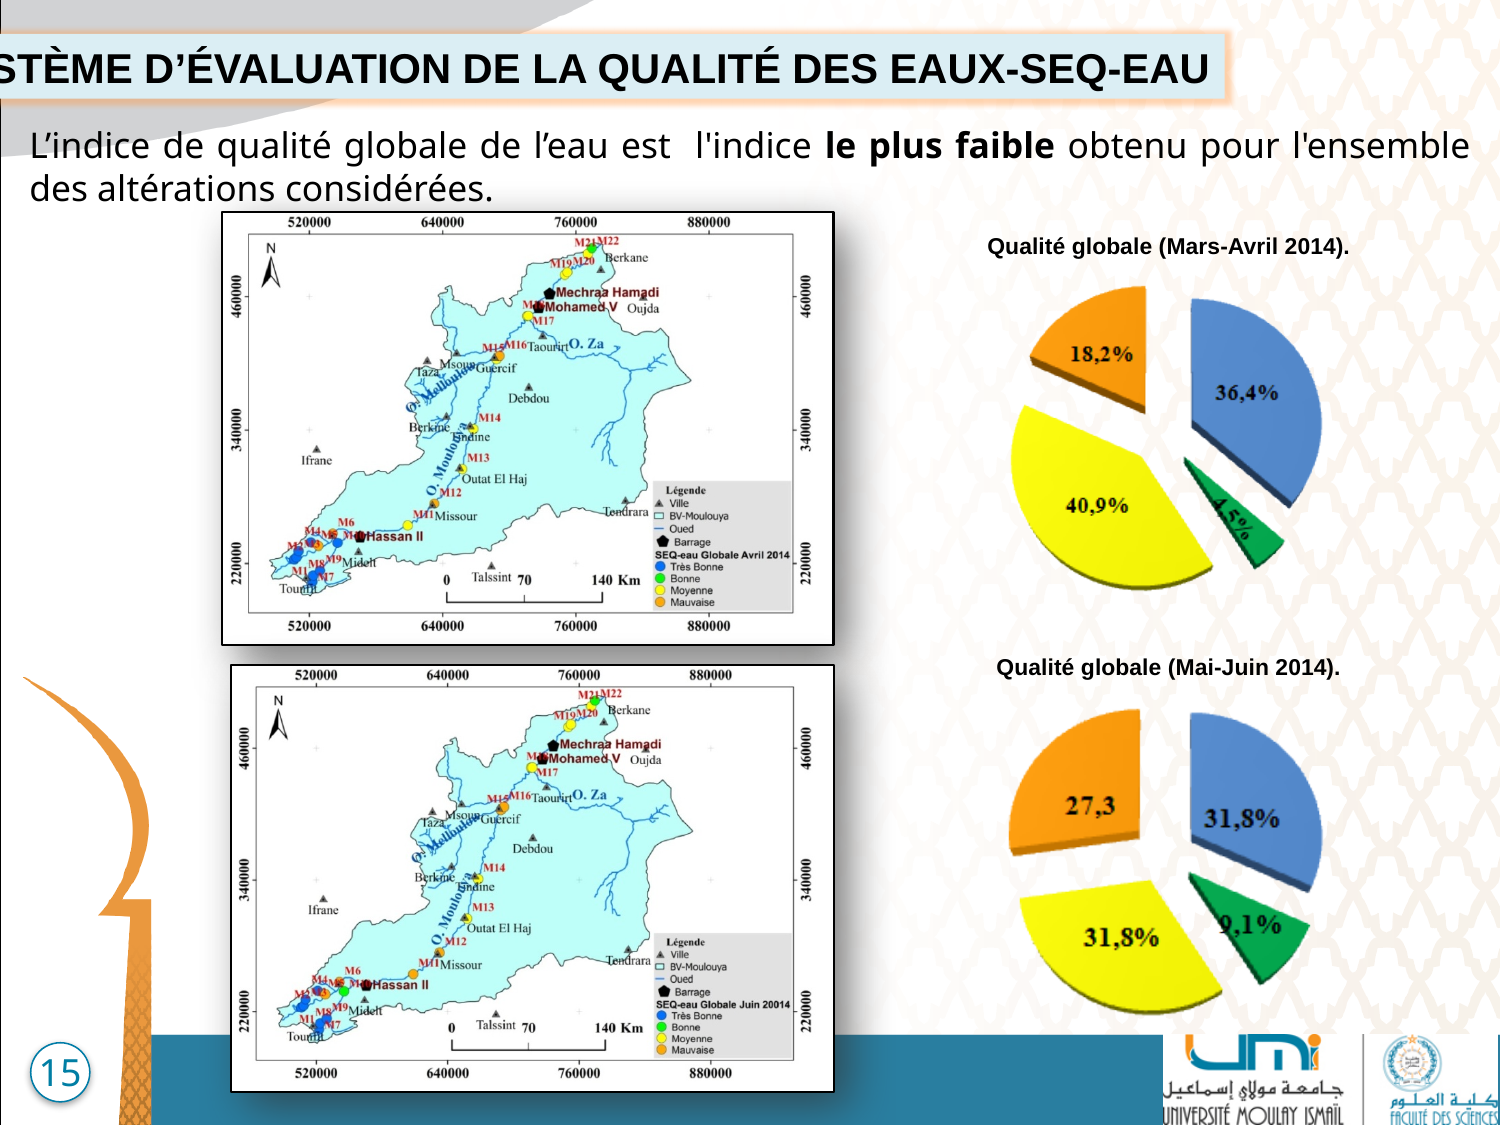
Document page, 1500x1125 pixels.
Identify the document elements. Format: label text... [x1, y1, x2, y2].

text_box Qualité globale (Mai-Juin 2014). [981, 645, 1357, 688]
text_box L’indice de qualité globale de l’eau est l'indice le plus faible obtenu pour l'ensemble des altérations considérées. [14, 115, 1486, 216]
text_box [21, 1041, 99, 1103]
picture [0, 0, 1500, 1125]
text_box Système d’évaluation de la qualité des eaux-SEQ-eau [0, 33, 1225, 99]
text_box Qualité globale (Mars-Avril 2014). [972, 224, 1366, 267]
